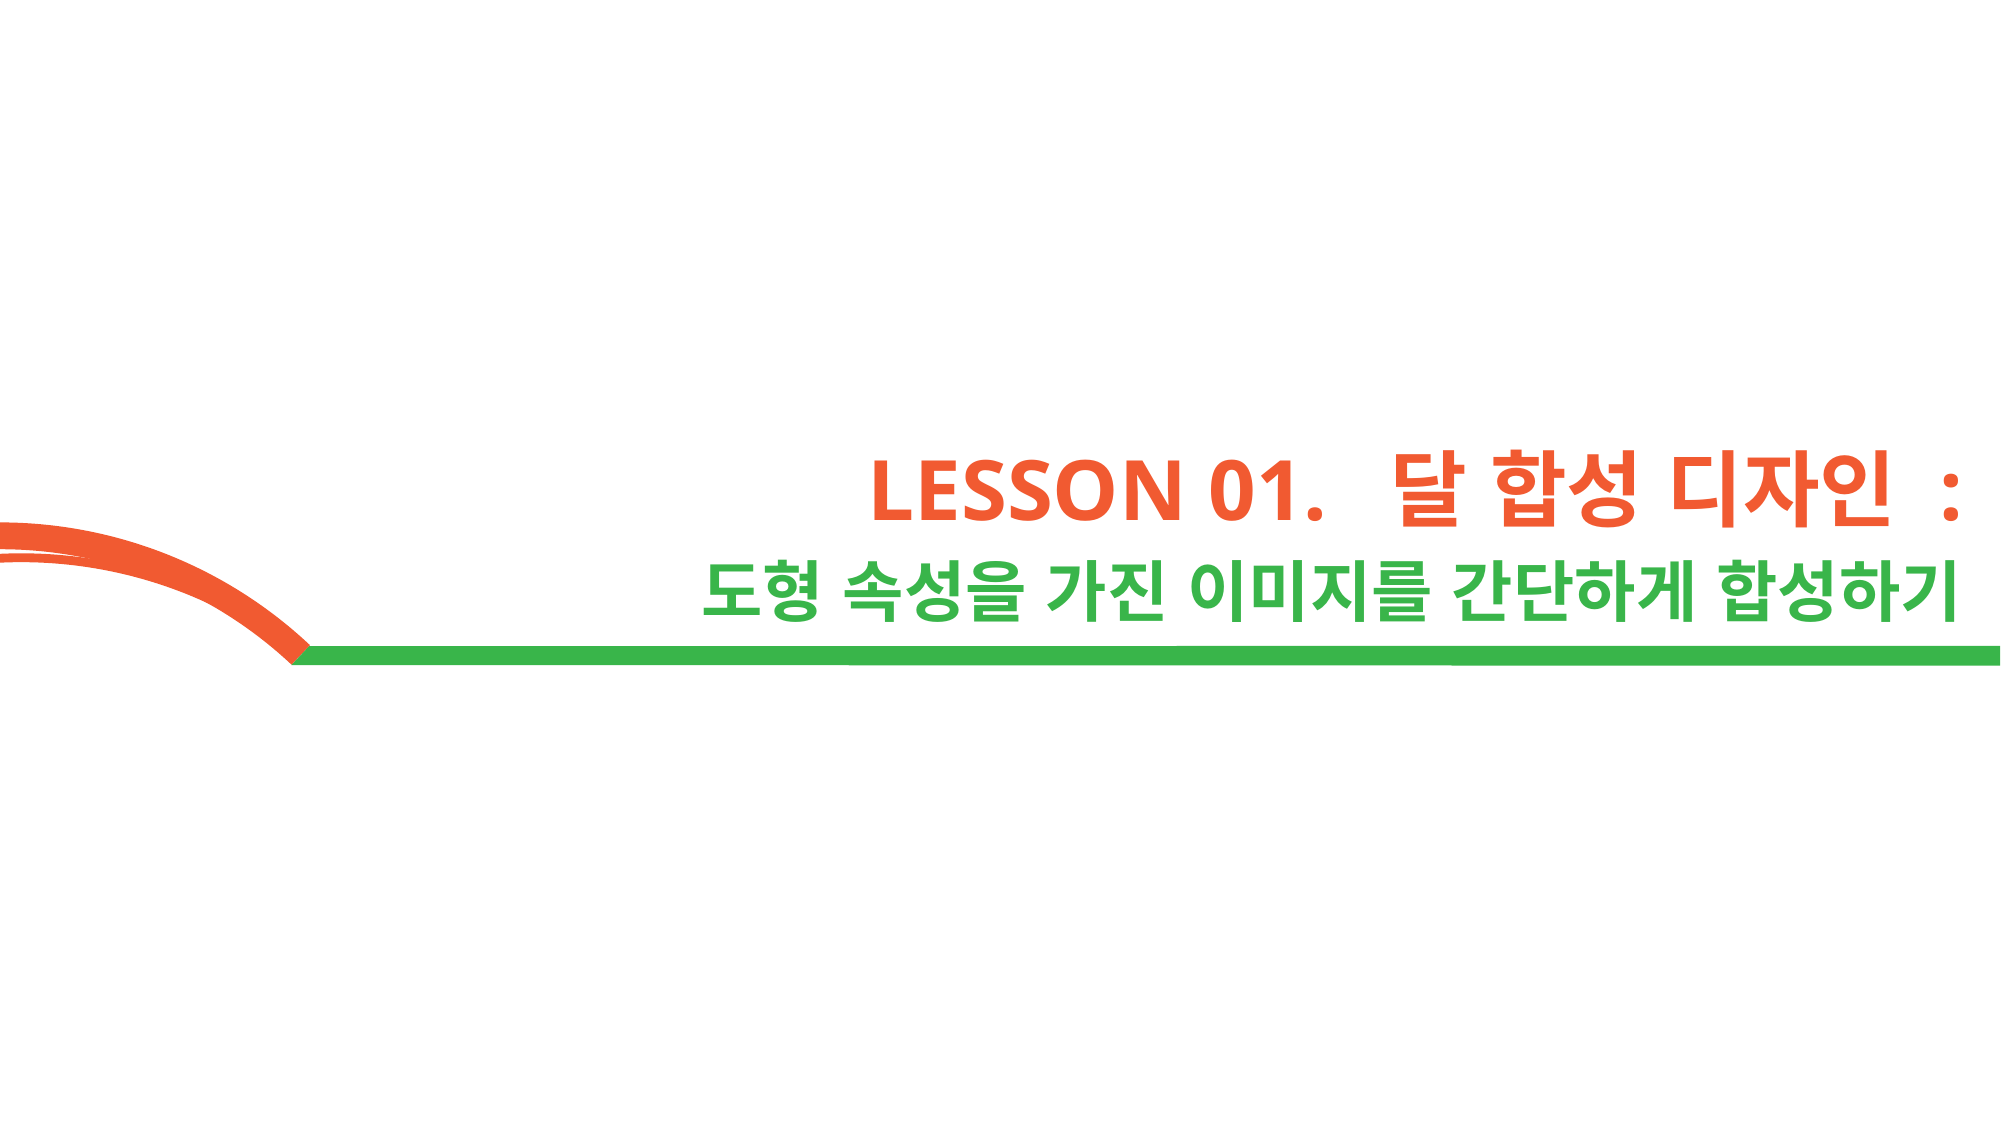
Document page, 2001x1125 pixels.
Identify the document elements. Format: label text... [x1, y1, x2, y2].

list LESSON 01. 달 합성 디자인 : 도형 속성을 가진 이미지를 간단하게 합성하기 [574, 434, 1964, 646]
